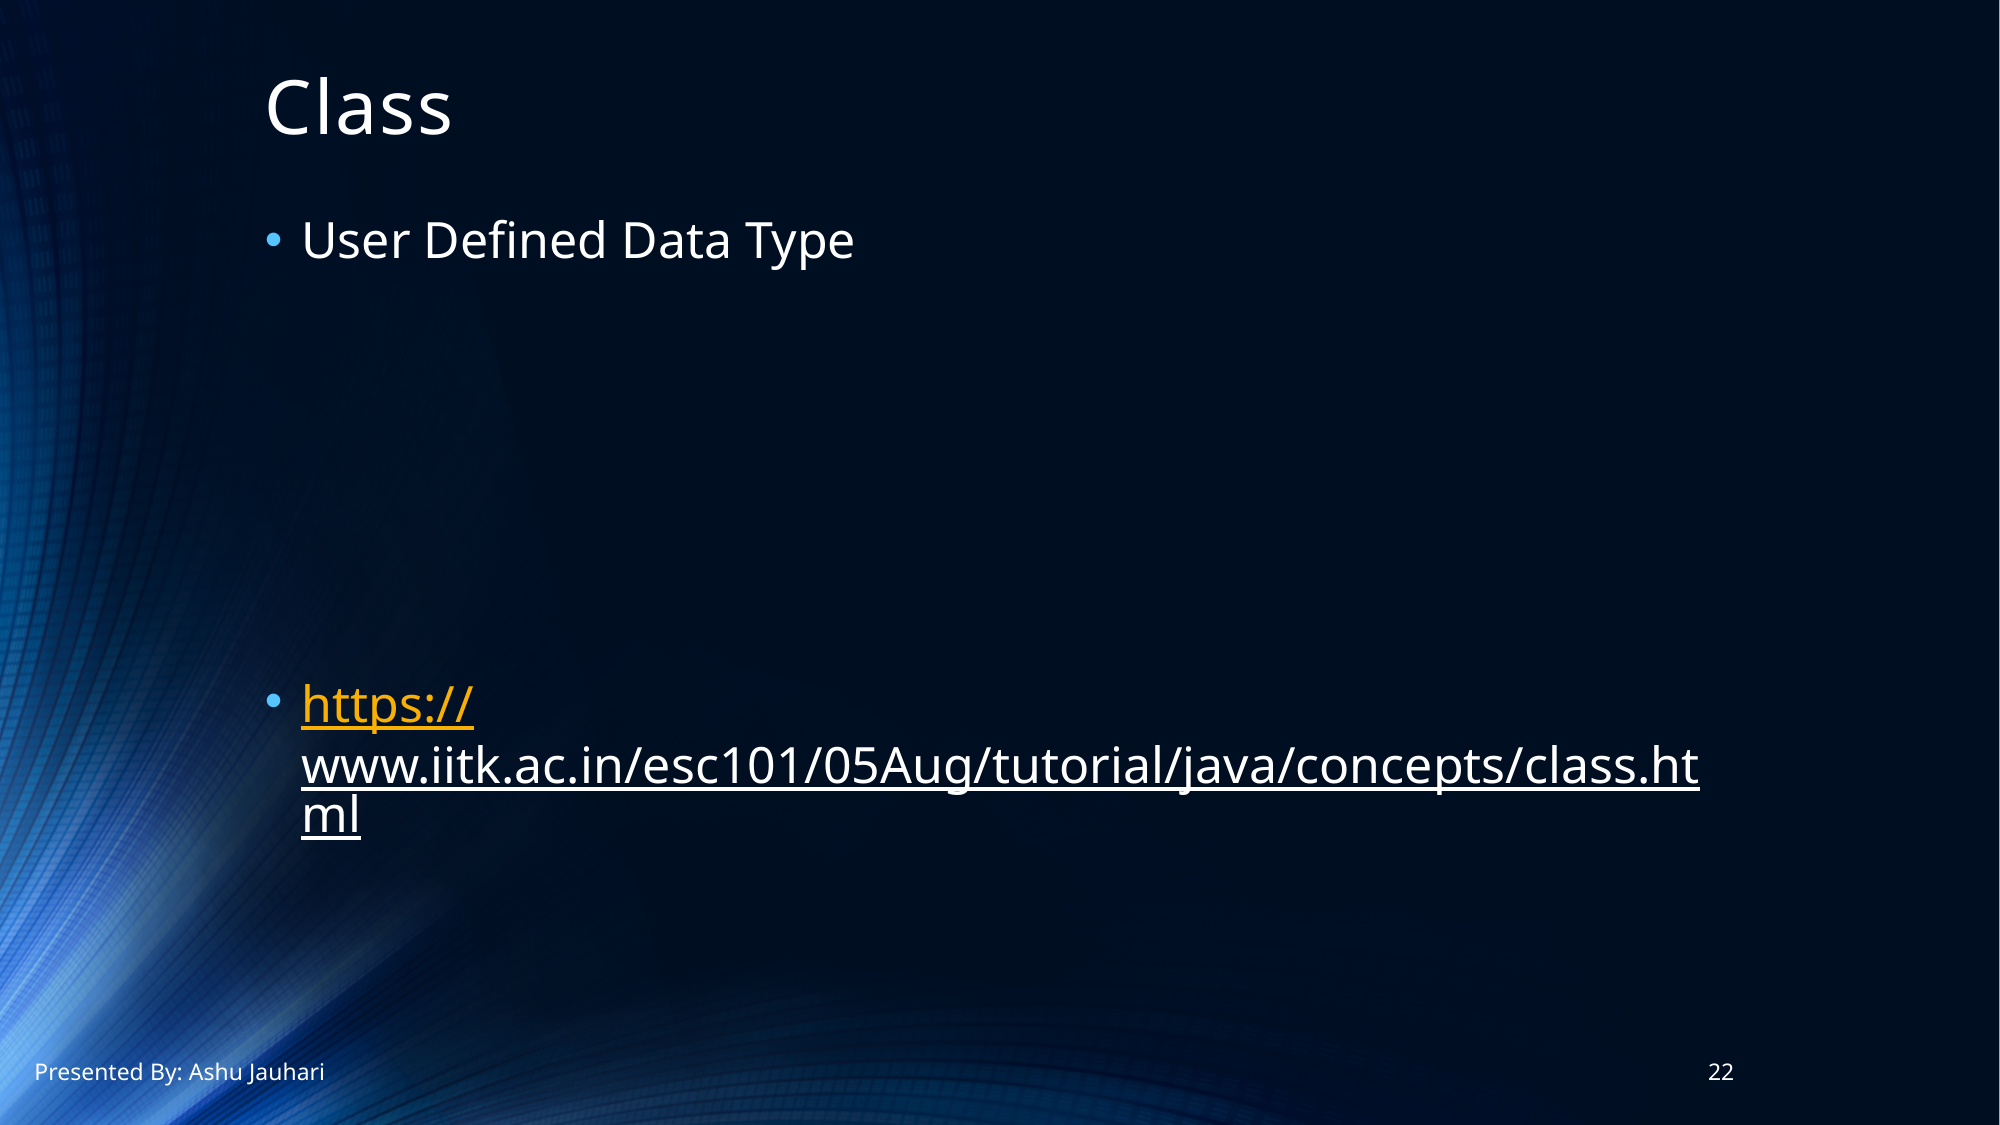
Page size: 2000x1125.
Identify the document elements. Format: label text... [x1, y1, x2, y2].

list User Defined Data Type https://www.iitk.ac.in/esc101/05Aug/tutorial/java/concepts/class.html [249, 208, 1749, 988]
slide_number 22 [1612, 1050, 1750, 1096]
picture [0, 0, 2000, 1125]
title Class [249, 62, 1750, 173]
footer Presented By: Ashu Jauhari [19, 1050, 1325, 1096]
